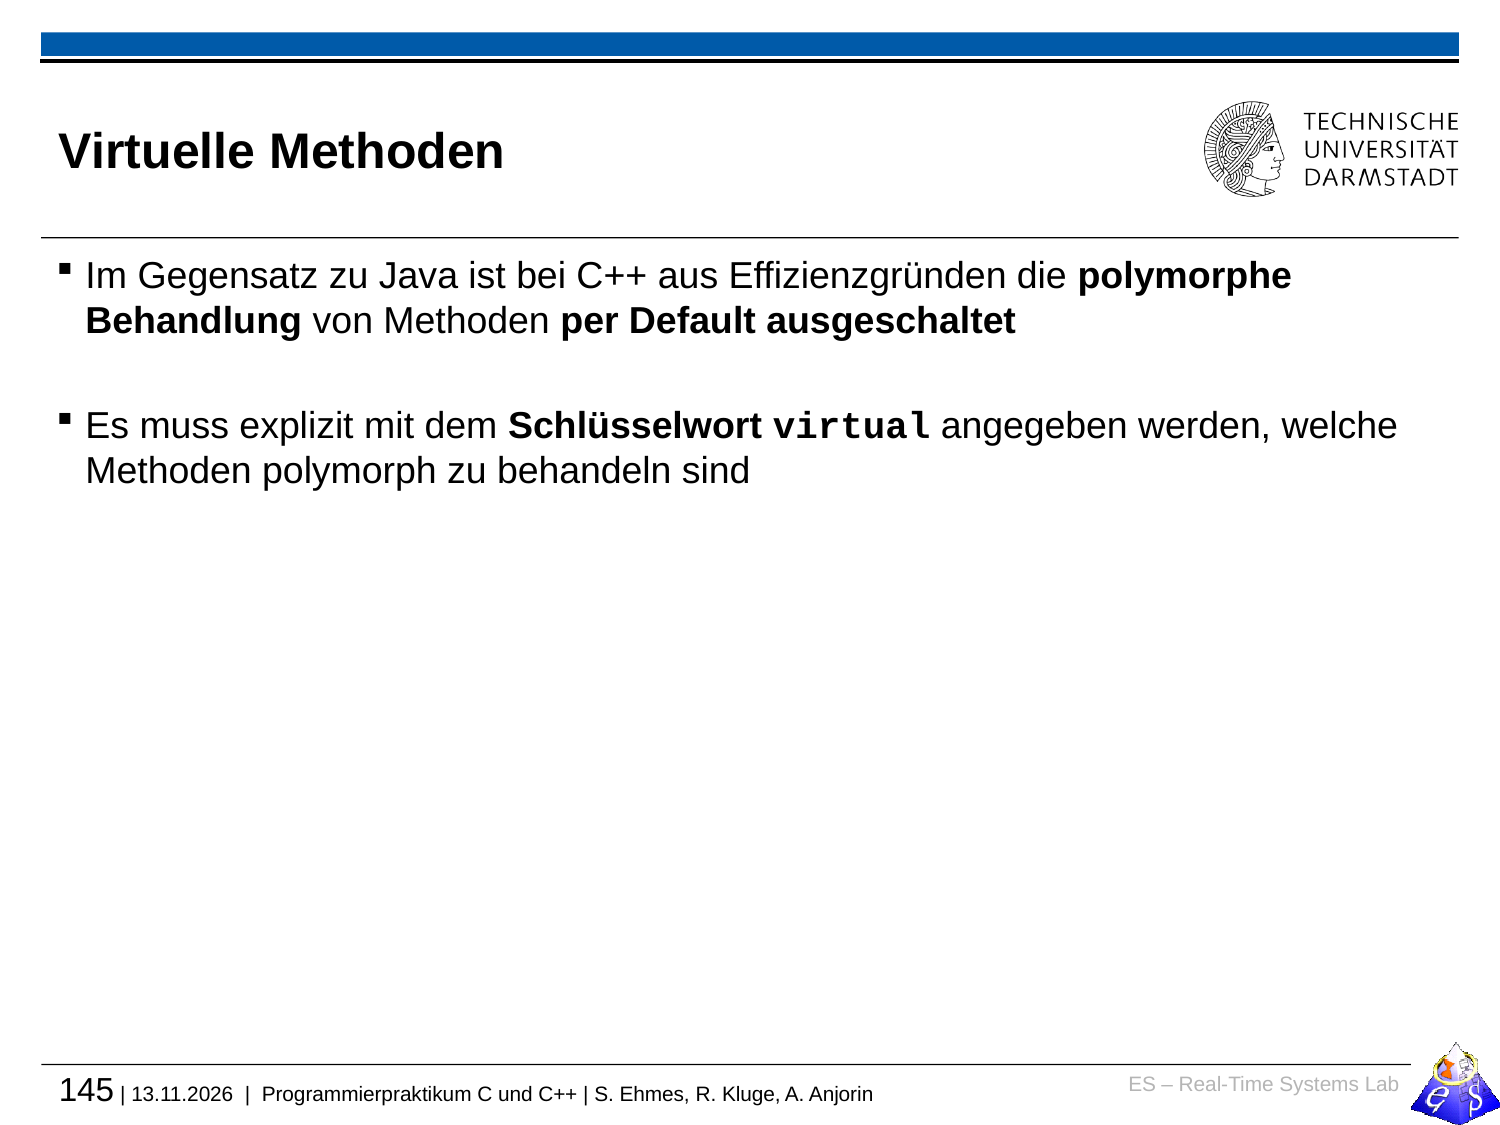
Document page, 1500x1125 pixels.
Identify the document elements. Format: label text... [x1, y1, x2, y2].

list Im Gegensatz zu Java ist bei C++ aus Effizienzgründen die polymorphe Behandlung von Methoden per Default ausgeschaltet Es muss explizit mit dem Schlüsselwort virtual angegeben werden, welche Methoden polymorph zu behandeln sind [41, 243, 1459, 1059]
picture [1411, 1041, 1500, 1125]
picture [1187, 84, 1483, 214]
title Virtuelle Methoden [58, 80, 1187, 218]
